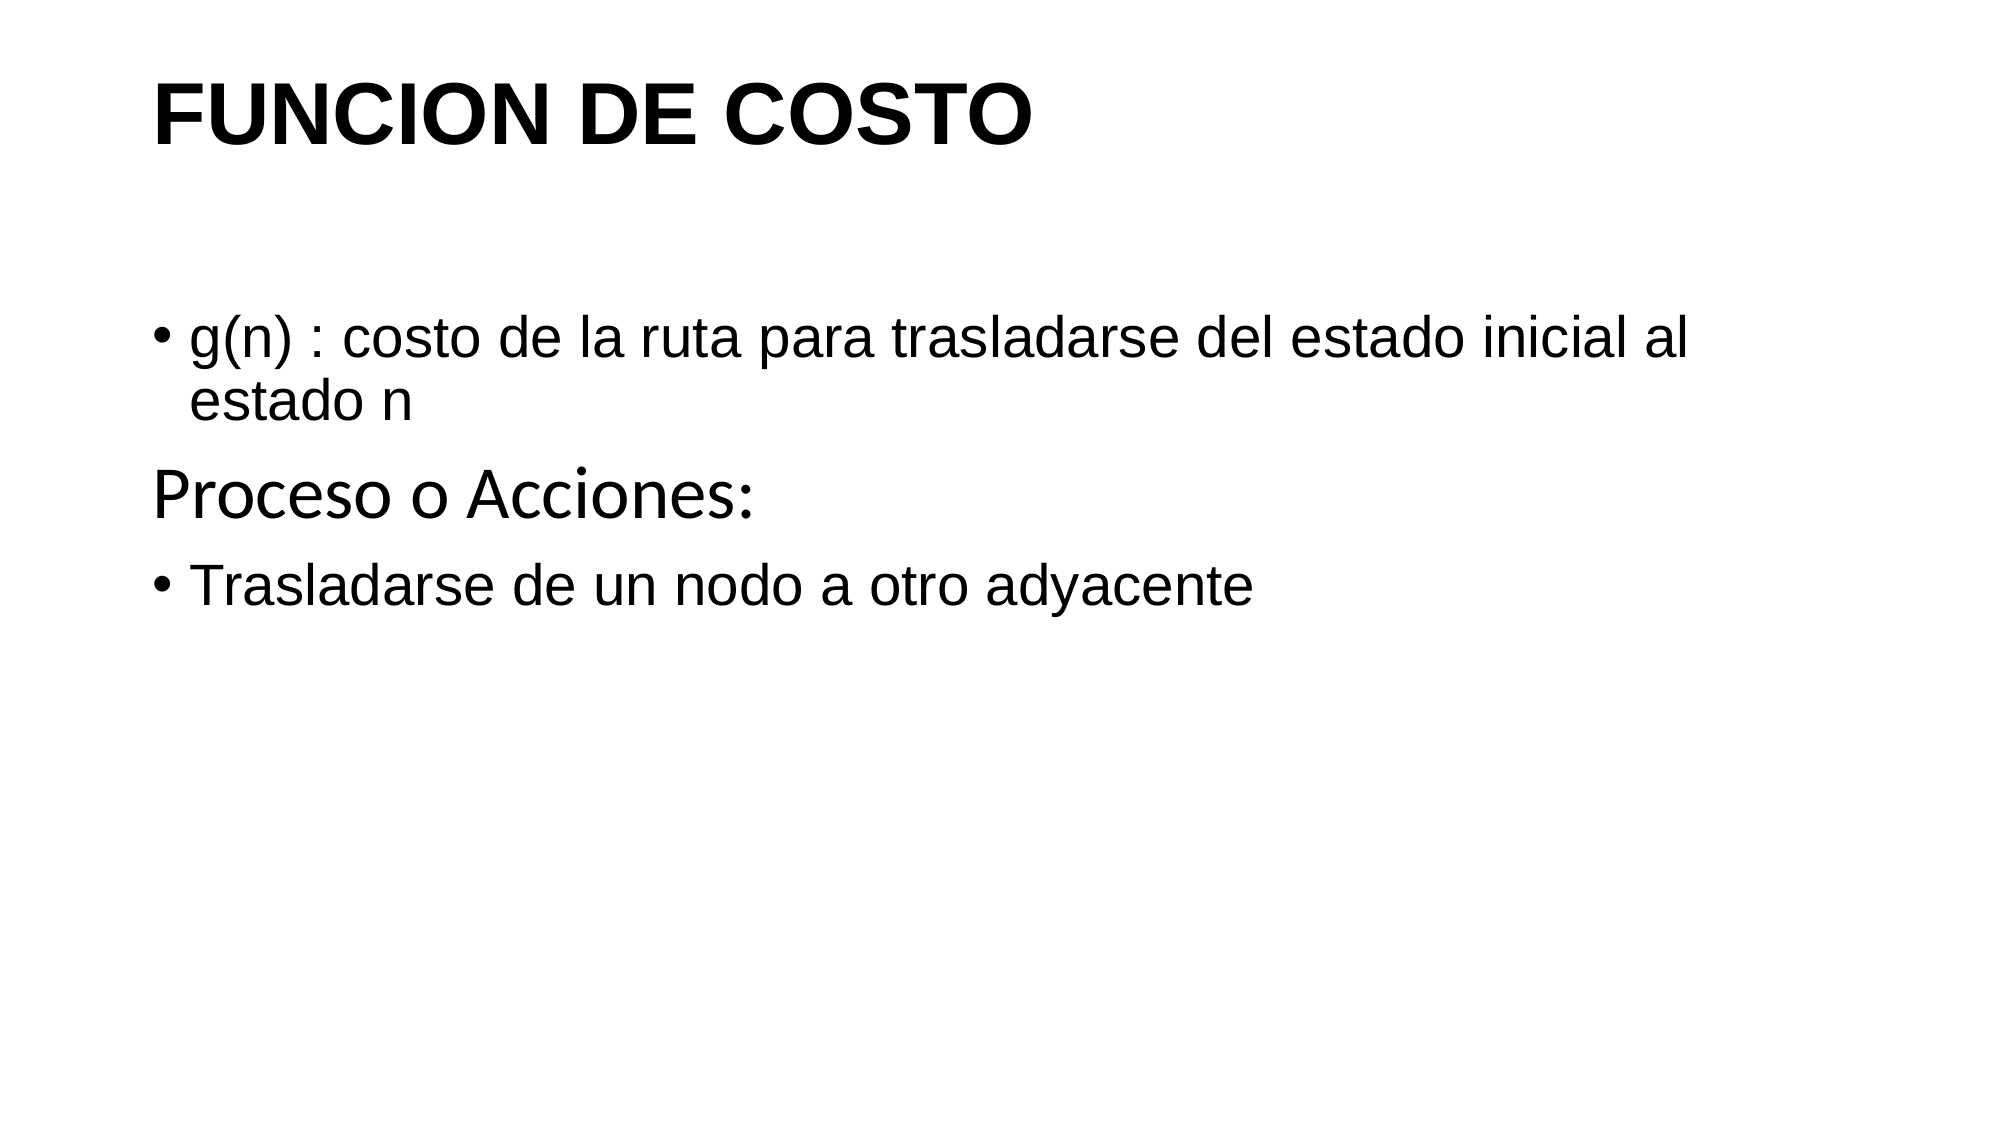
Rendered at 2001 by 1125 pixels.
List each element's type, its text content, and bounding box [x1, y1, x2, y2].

list g(n) : costo de la ruta para trasladarse del estado inicial al estado n Proceso o Acciones: Trasladarse de un nodo a otro adyacente [137, 299, 1863, 1014]
title FUNCION DE COSTO [137, 59, 1863, 278]
